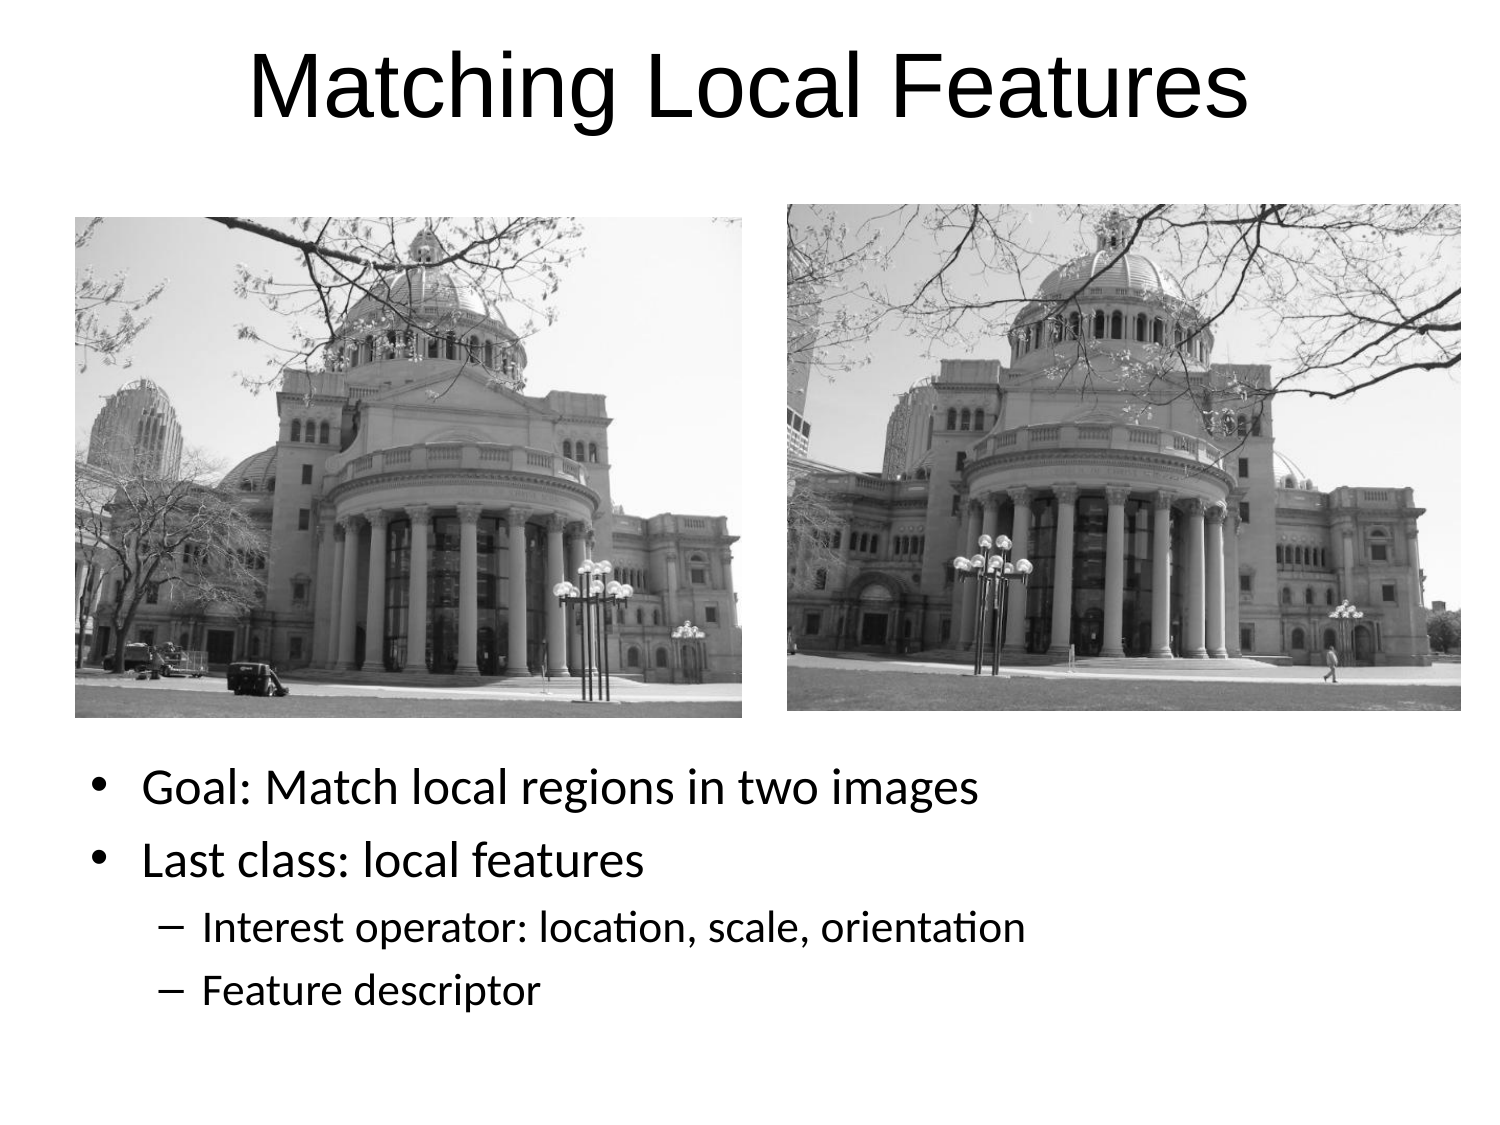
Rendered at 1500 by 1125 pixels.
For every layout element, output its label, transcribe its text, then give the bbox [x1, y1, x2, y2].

picture [787, 204, 1462, 711]
list Goal: Match local regions in two images Last class: local features Interest operator: location, scale, orientation Feature descriptor [75, 745, 1425, 1025]
title Matching Local Features [75, 0, 1425, 175]
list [74, 217, 742, 718]
